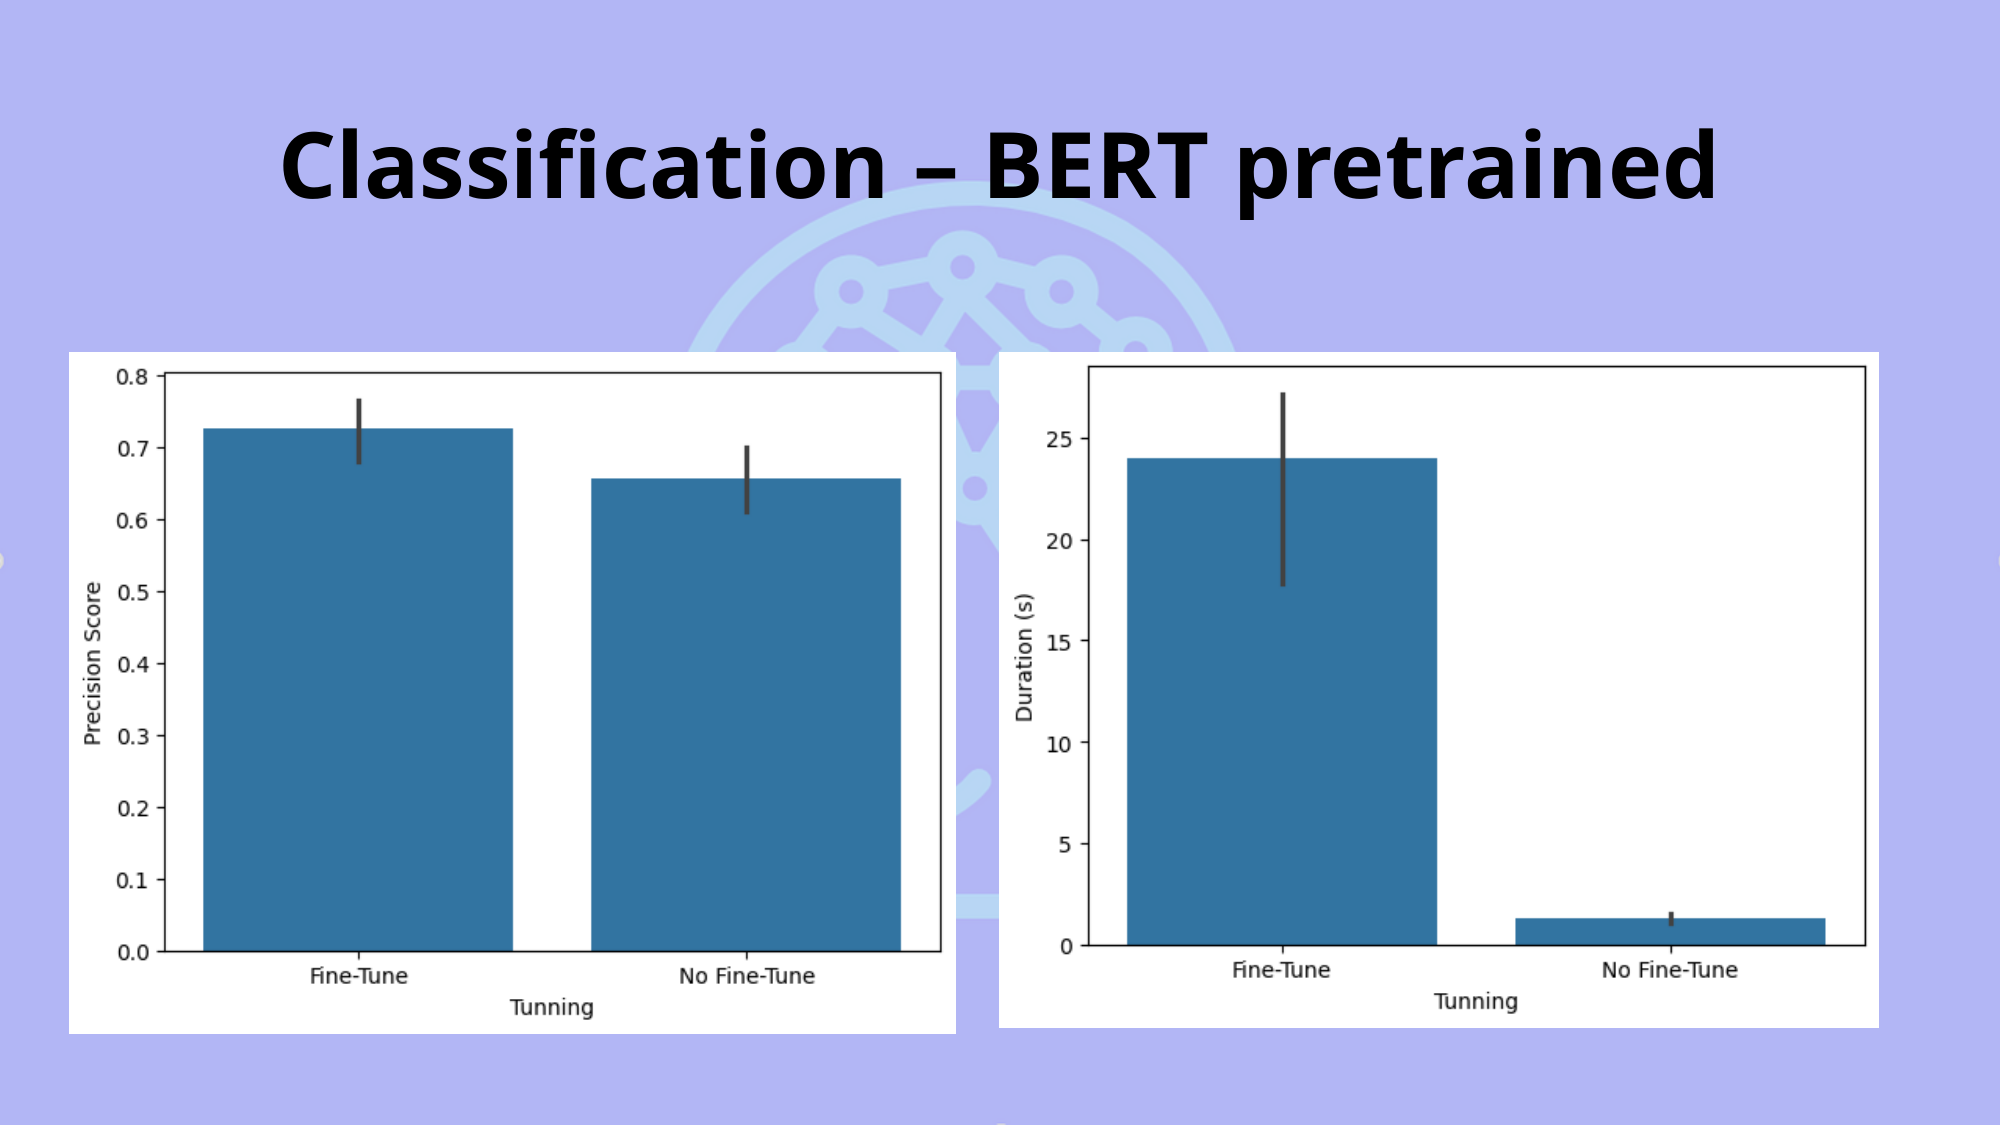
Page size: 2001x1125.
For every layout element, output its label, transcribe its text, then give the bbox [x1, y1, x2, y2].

title Classification – BERT pretrained [137, 59, 1863, 278]
picture [999, 352, 1879, 1028]
picture [69, 352, 957, 1034]
